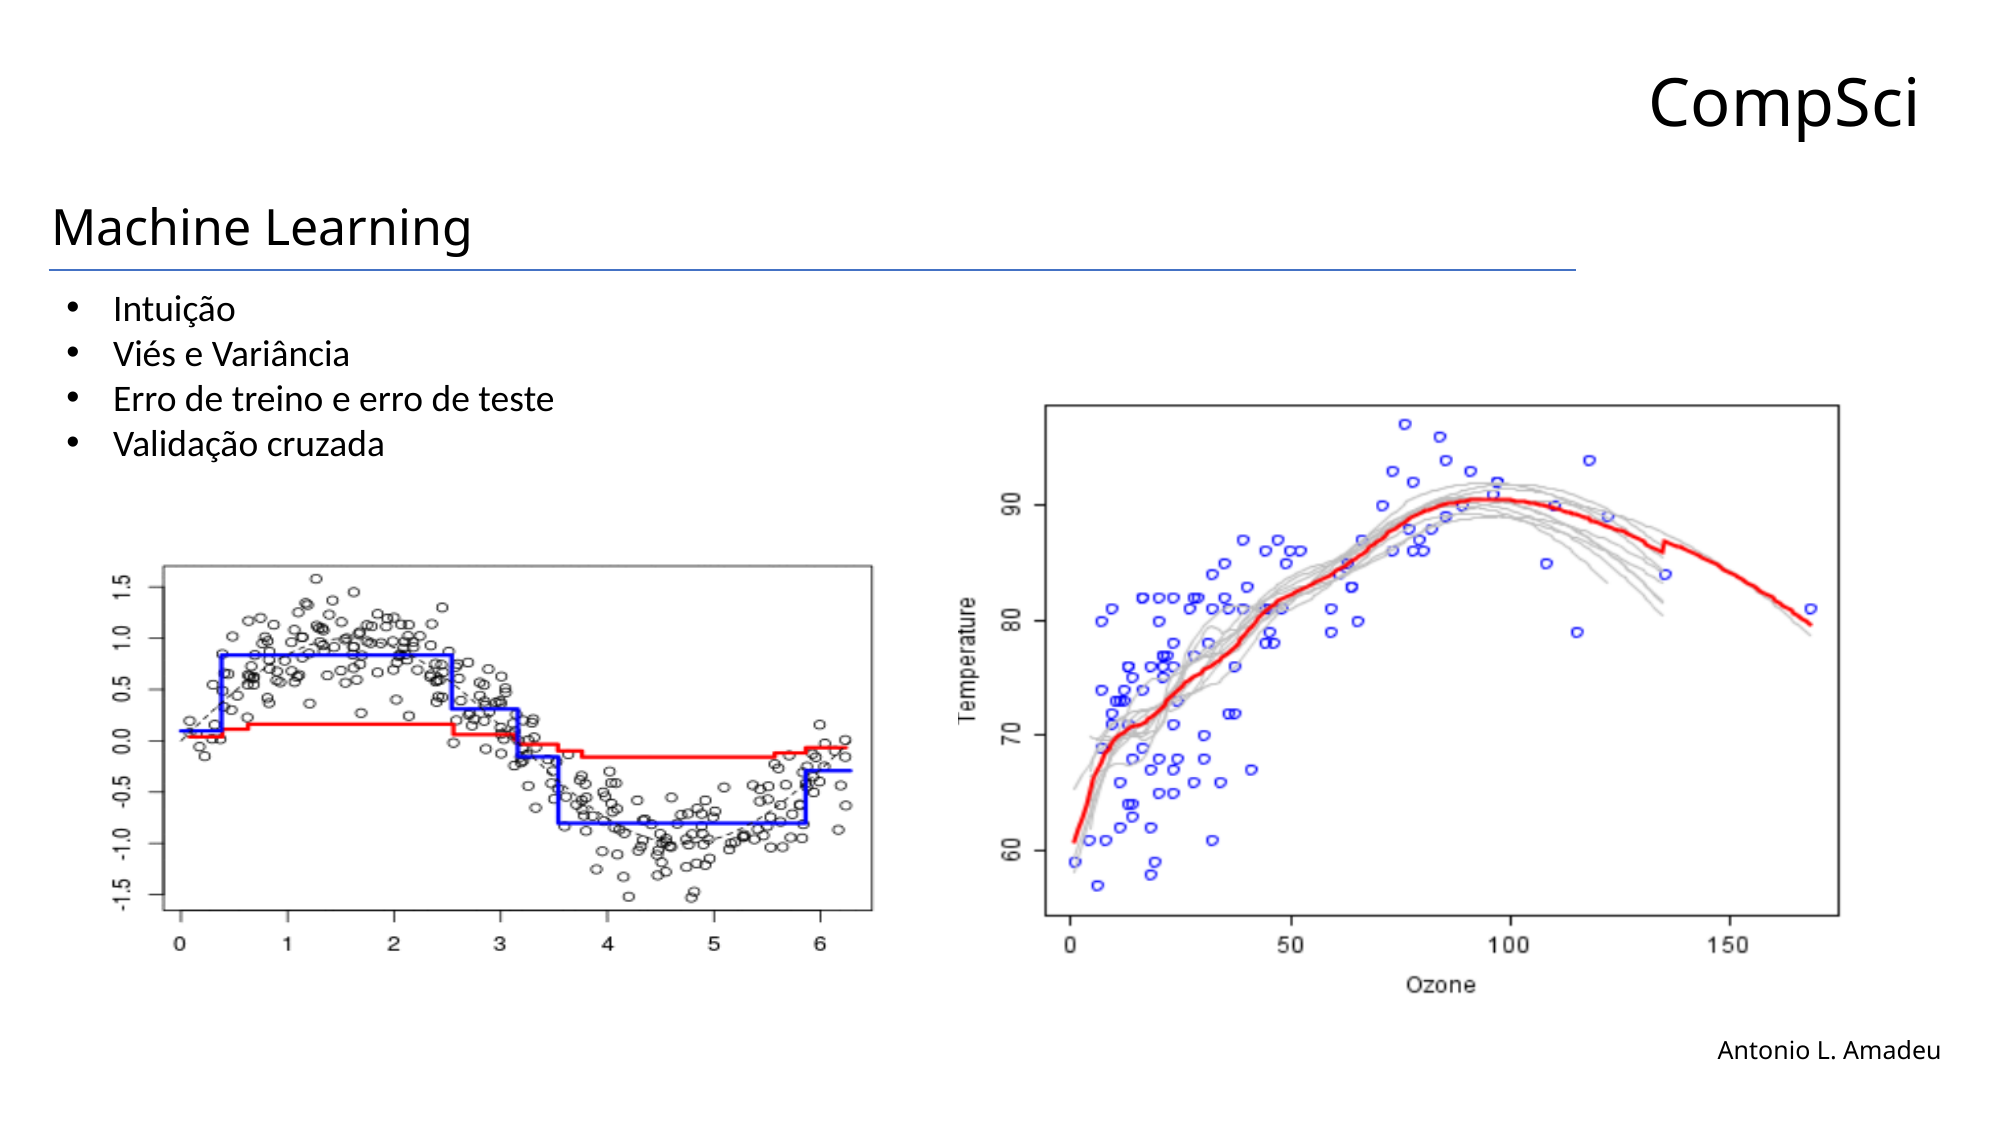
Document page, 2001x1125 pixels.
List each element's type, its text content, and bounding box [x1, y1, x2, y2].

text_box Intuição Viés e Variância Erro de treino e erro de teste Validação cruzada [51, 276, 571, 471]
picture [48, 473, 932, 1028]
text_box CompSci [1634, 52, 1936, 148]
text_box Antonio L. Amadeu [1702, 1027, 1957, 1072]
text_box Machine Learning [36, 187, 489, 263]
picture [958, 374, 1859, 1009]
